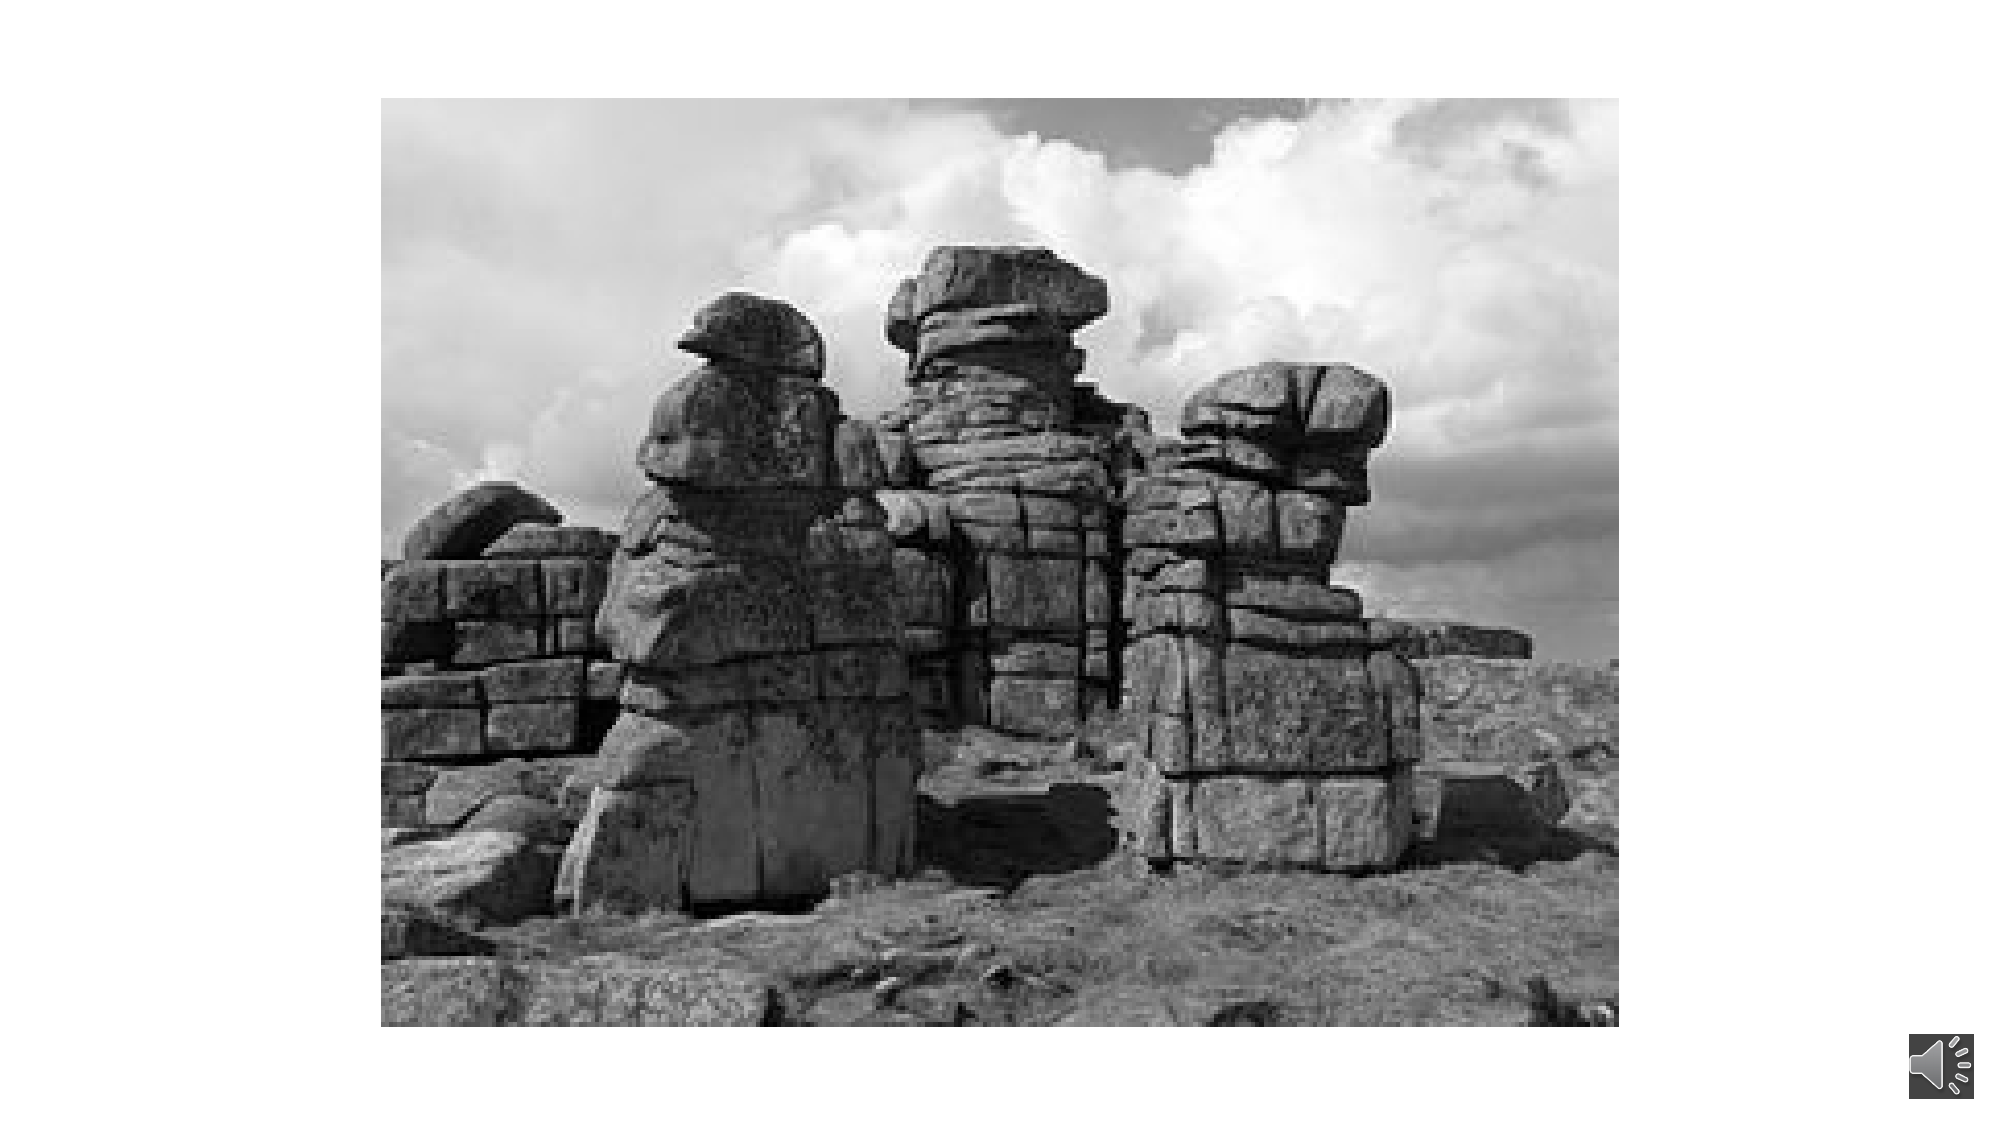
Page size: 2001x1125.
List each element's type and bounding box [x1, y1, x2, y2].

picture [381, 98, 1619, 1027]
picture [1908, 1033, 1975, 1100]
